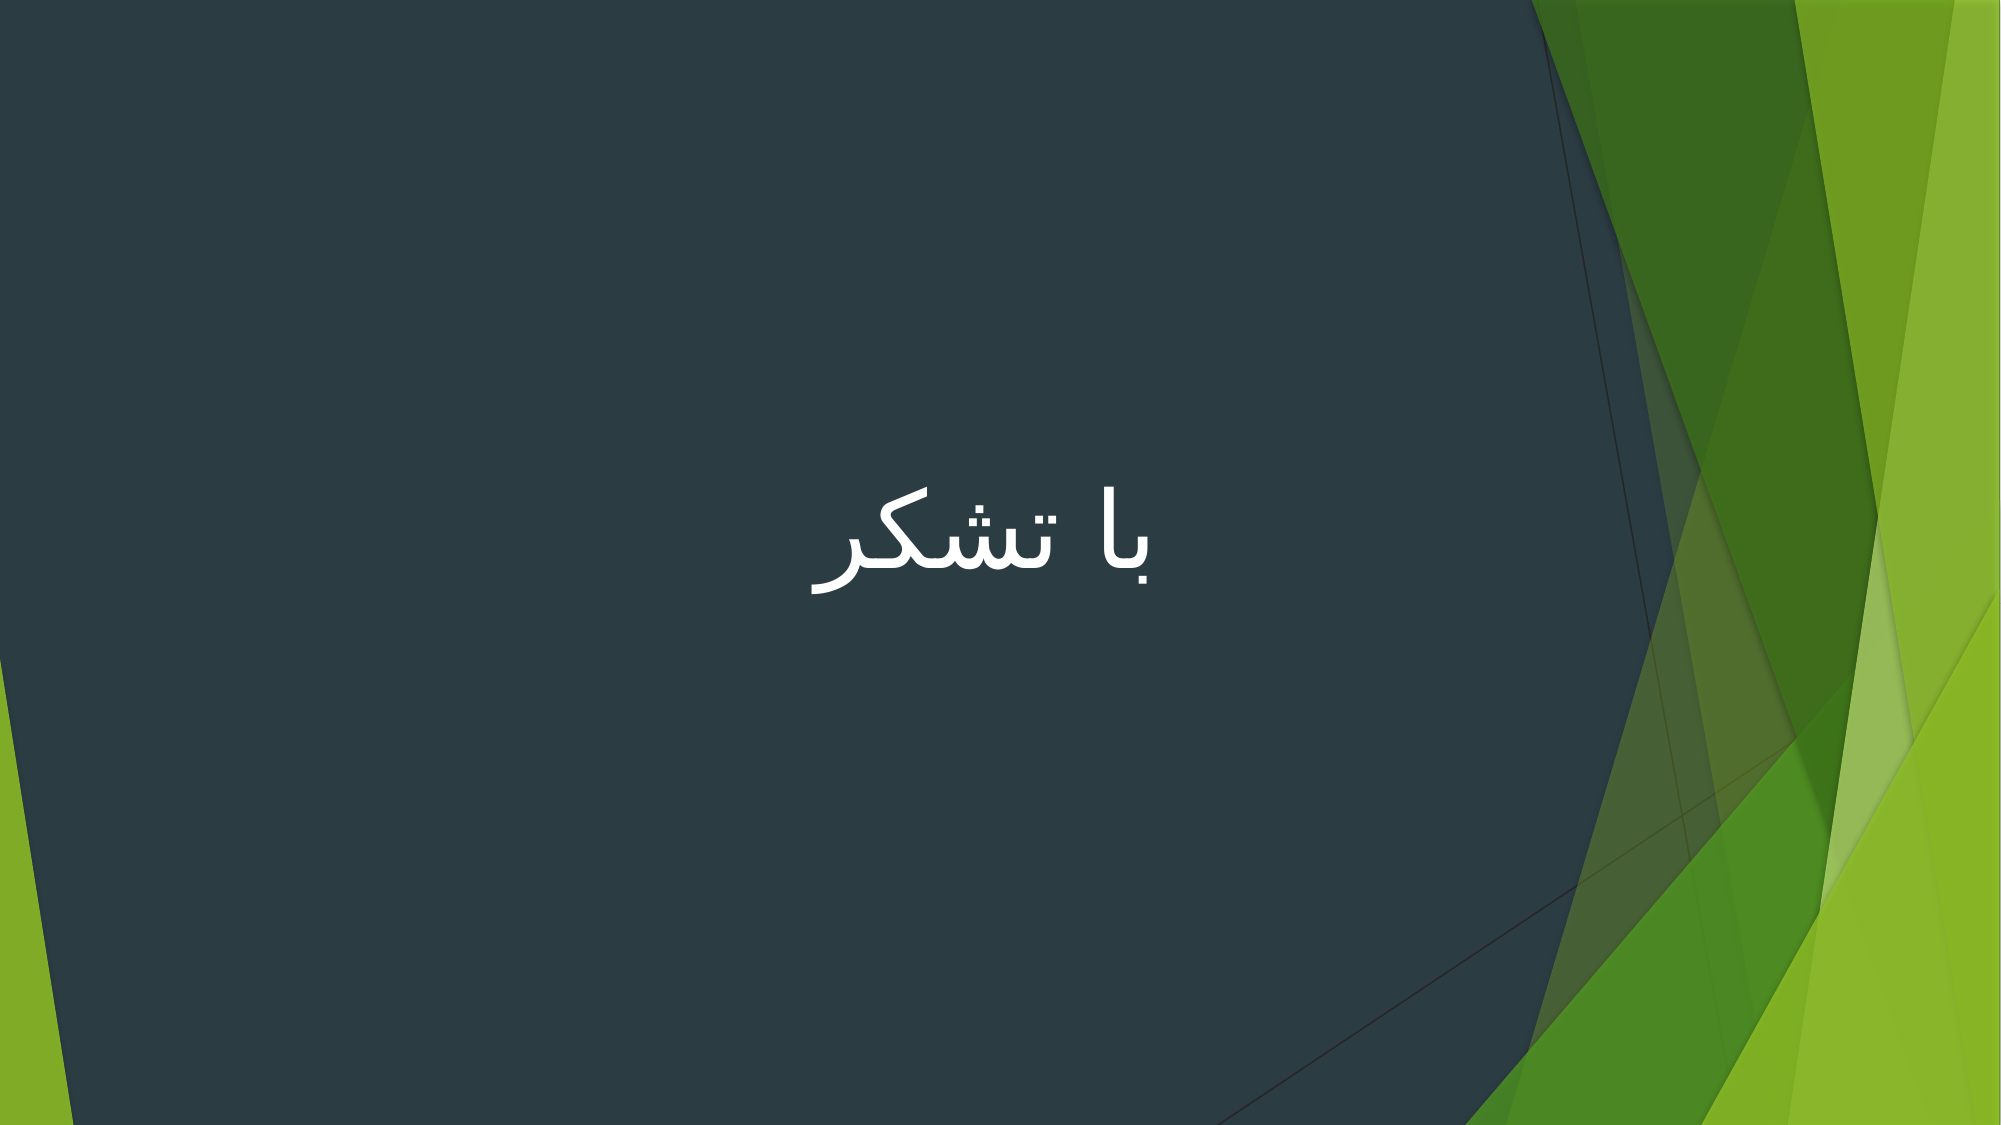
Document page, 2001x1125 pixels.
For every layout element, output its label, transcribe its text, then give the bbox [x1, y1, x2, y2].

title با تشکر [801, 454, 1199, 671]
